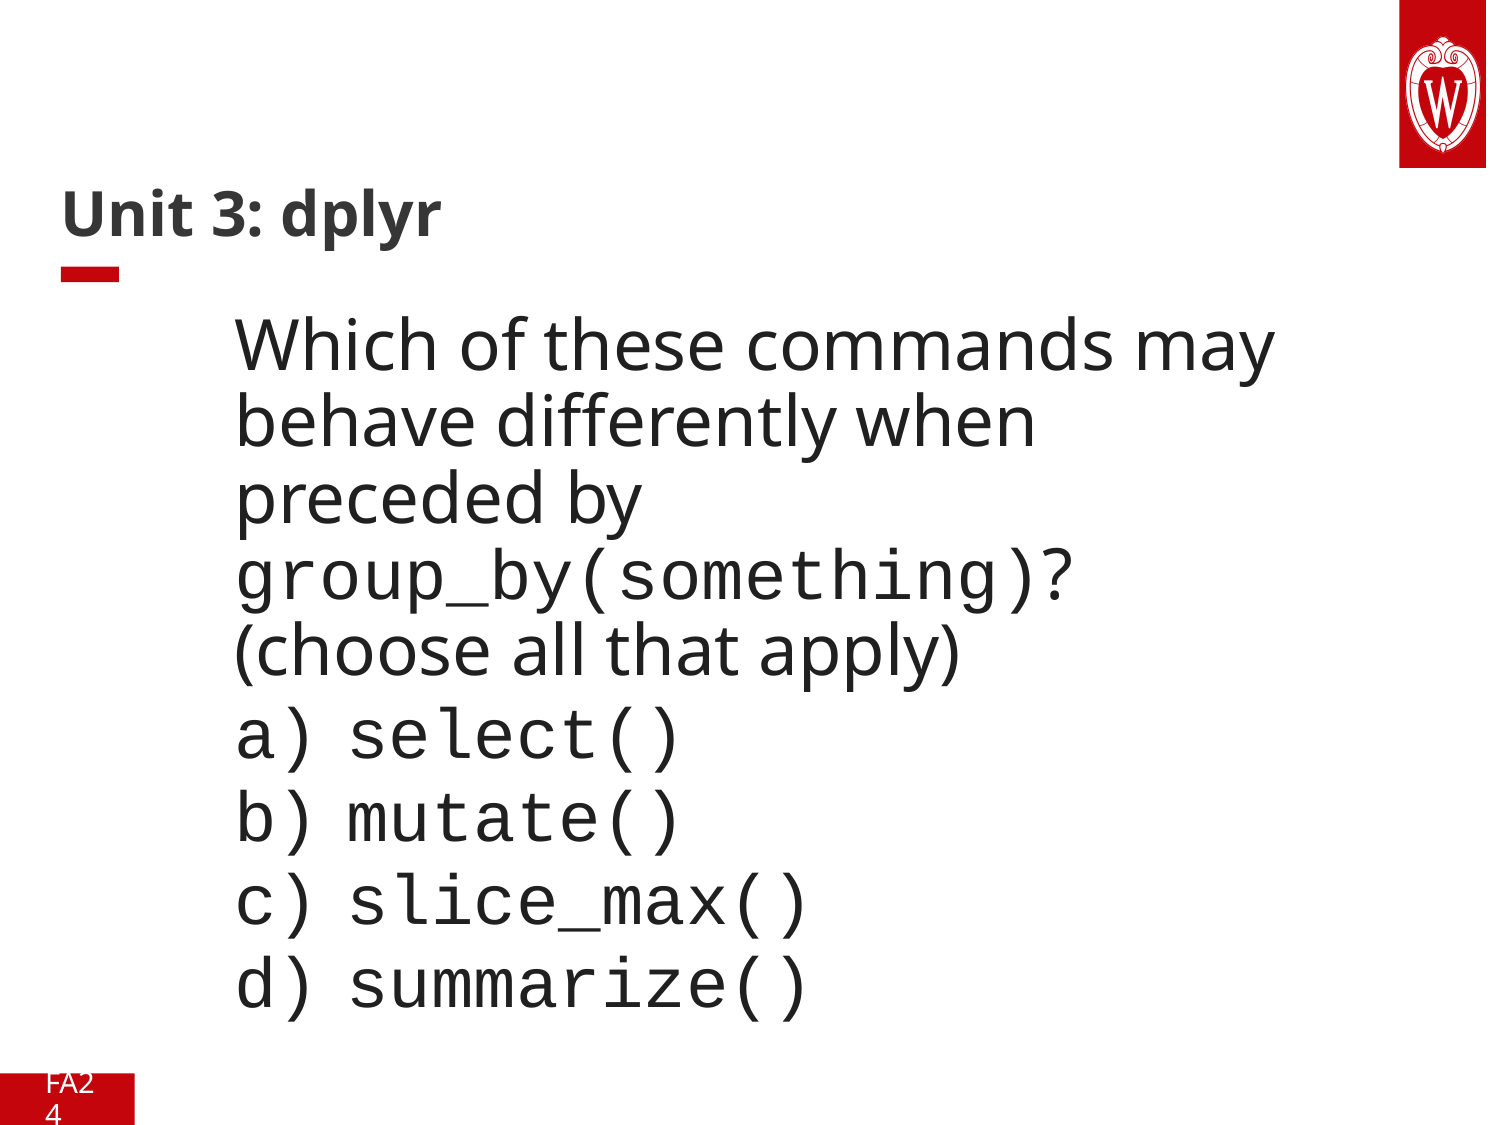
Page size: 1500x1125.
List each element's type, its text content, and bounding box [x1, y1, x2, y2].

picture [1405, 36, 1481, 154]
list FA24 [0, 1073, 135, 1125]
title Unit 3: dplyr [60, 75, 1374, 250]
list Which of these commands may behave differently when preceded by group_by(something)? (choose all that apply) select() mutate() slice_max() summarize() [182, 301, 1374, 1032]
